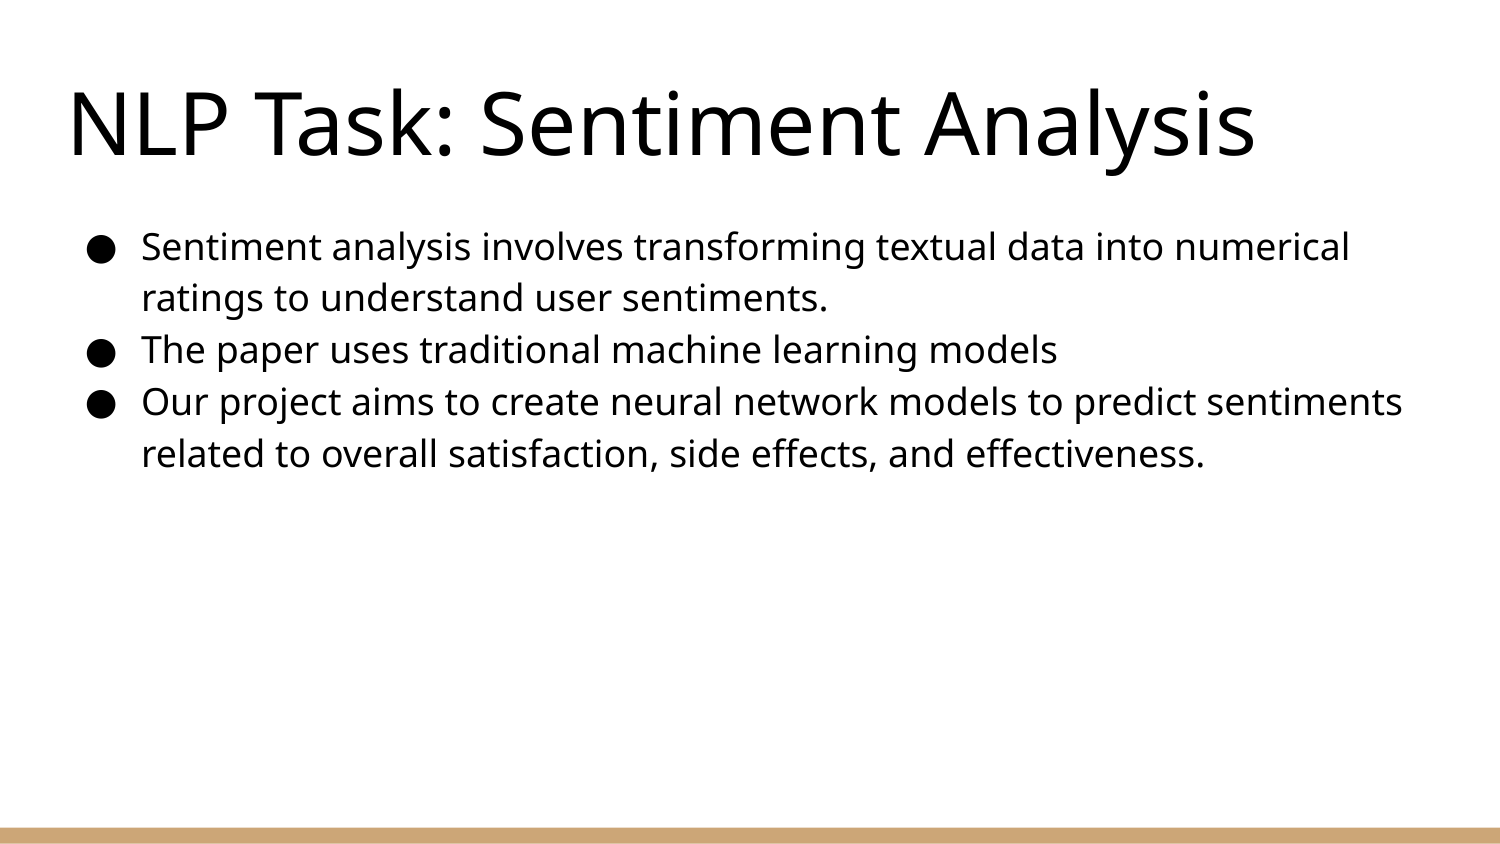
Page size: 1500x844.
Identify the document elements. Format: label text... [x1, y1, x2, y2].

title NLP Task: Sentiment Analysis [51, 51, 1449, 189]
list Sentiment analysis involves transforming textual data into numerical ratings to understand user sentiments. The paper uses traditional machine learning models Our project aims to create neural network models to predict sentiments related to overall satisfaction, side effects, and effectiveness. [51, 200, 1449, 752]
